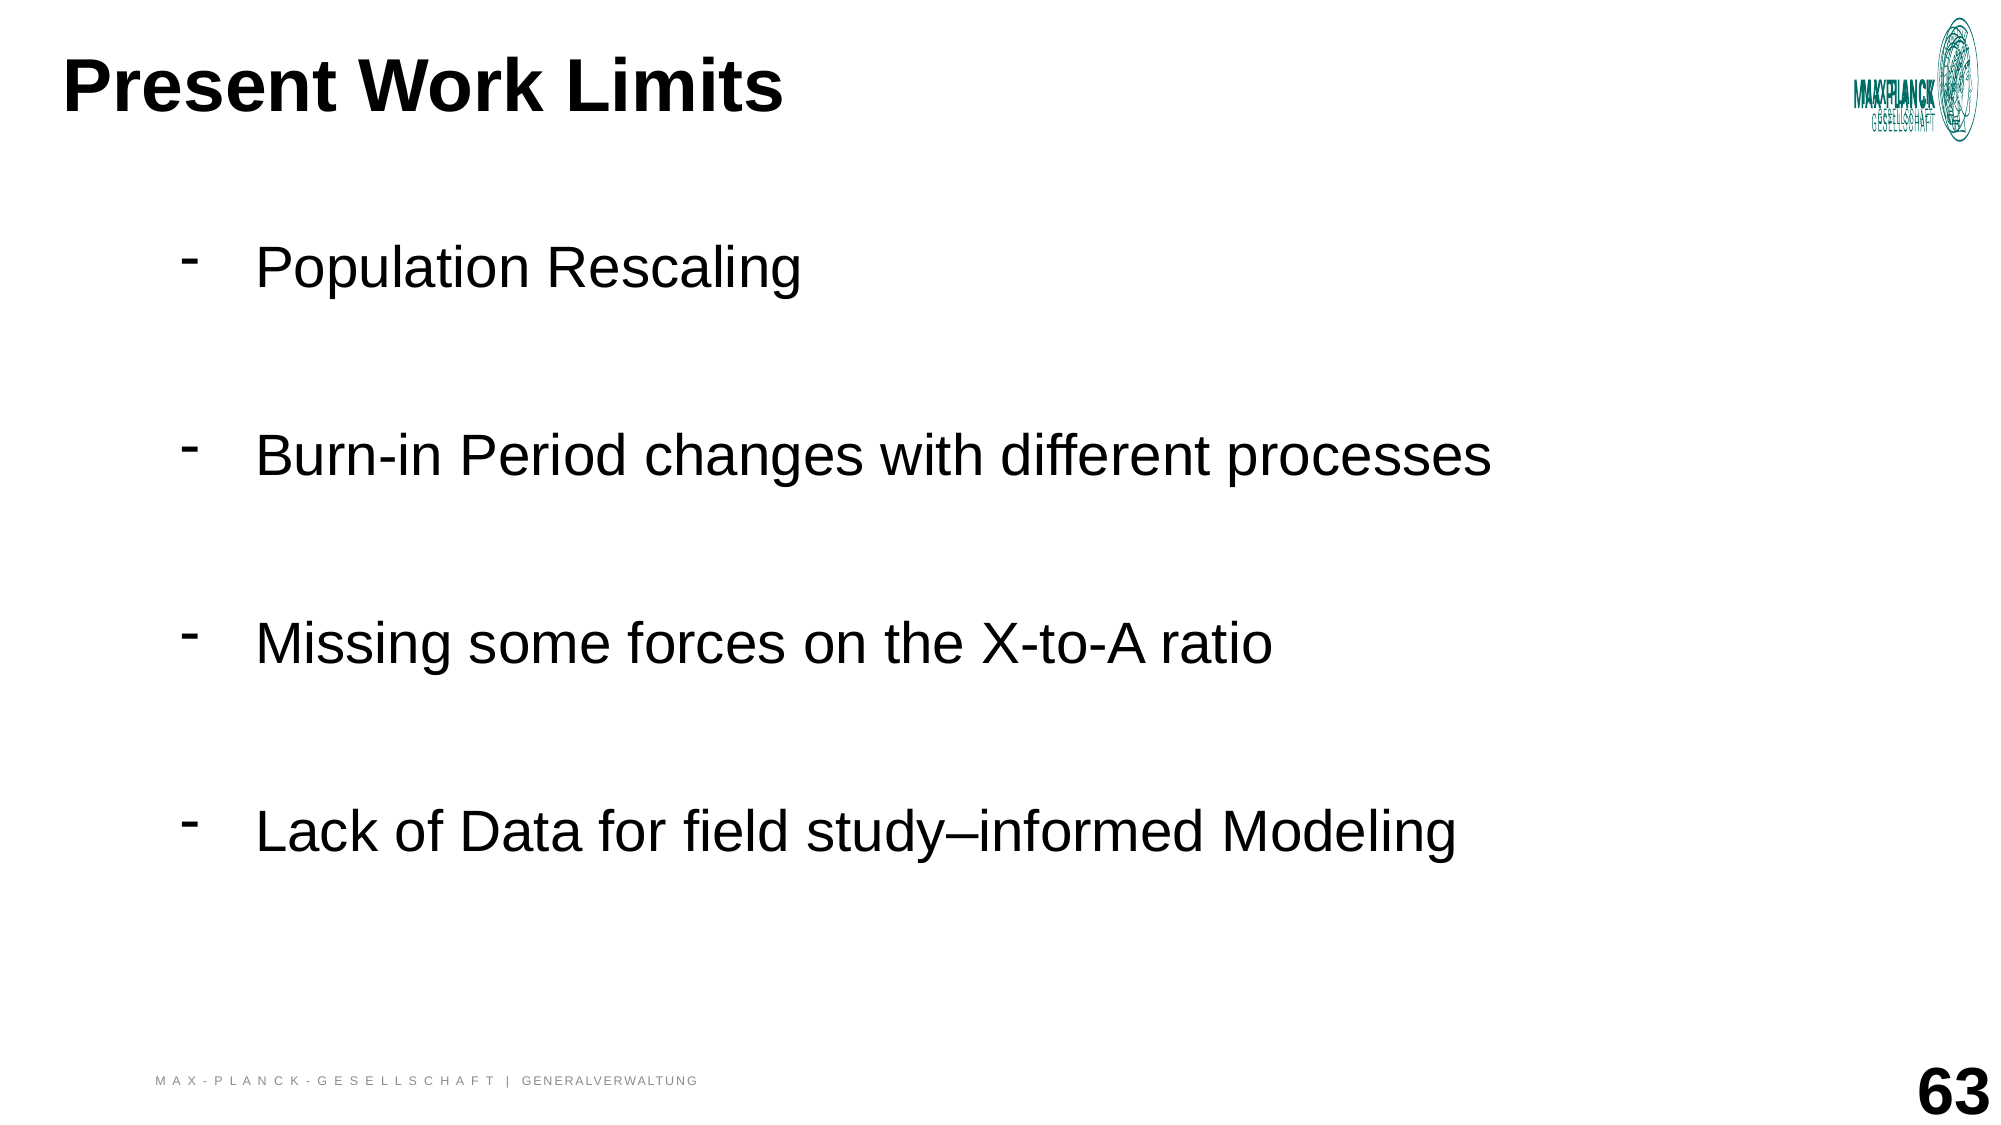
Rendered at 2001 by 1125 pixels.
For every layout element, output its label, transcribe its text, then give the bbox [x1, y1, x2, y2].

text_box Population Rescaling Burn-in Period changes with different processes Missing some forces on the X-to-A ratio Lack of Data for field study–informed Modeling [179, 229, 1934, 864]
text_box 63 [1917, 1047, 2000, 1125]
footer M A X - P L A N C K - G E S E L L S C H A F T | Generalverwaltung [155, 1058, 1845, 1089]
text_box Present Work Limits [62, 36, 870, 127]
